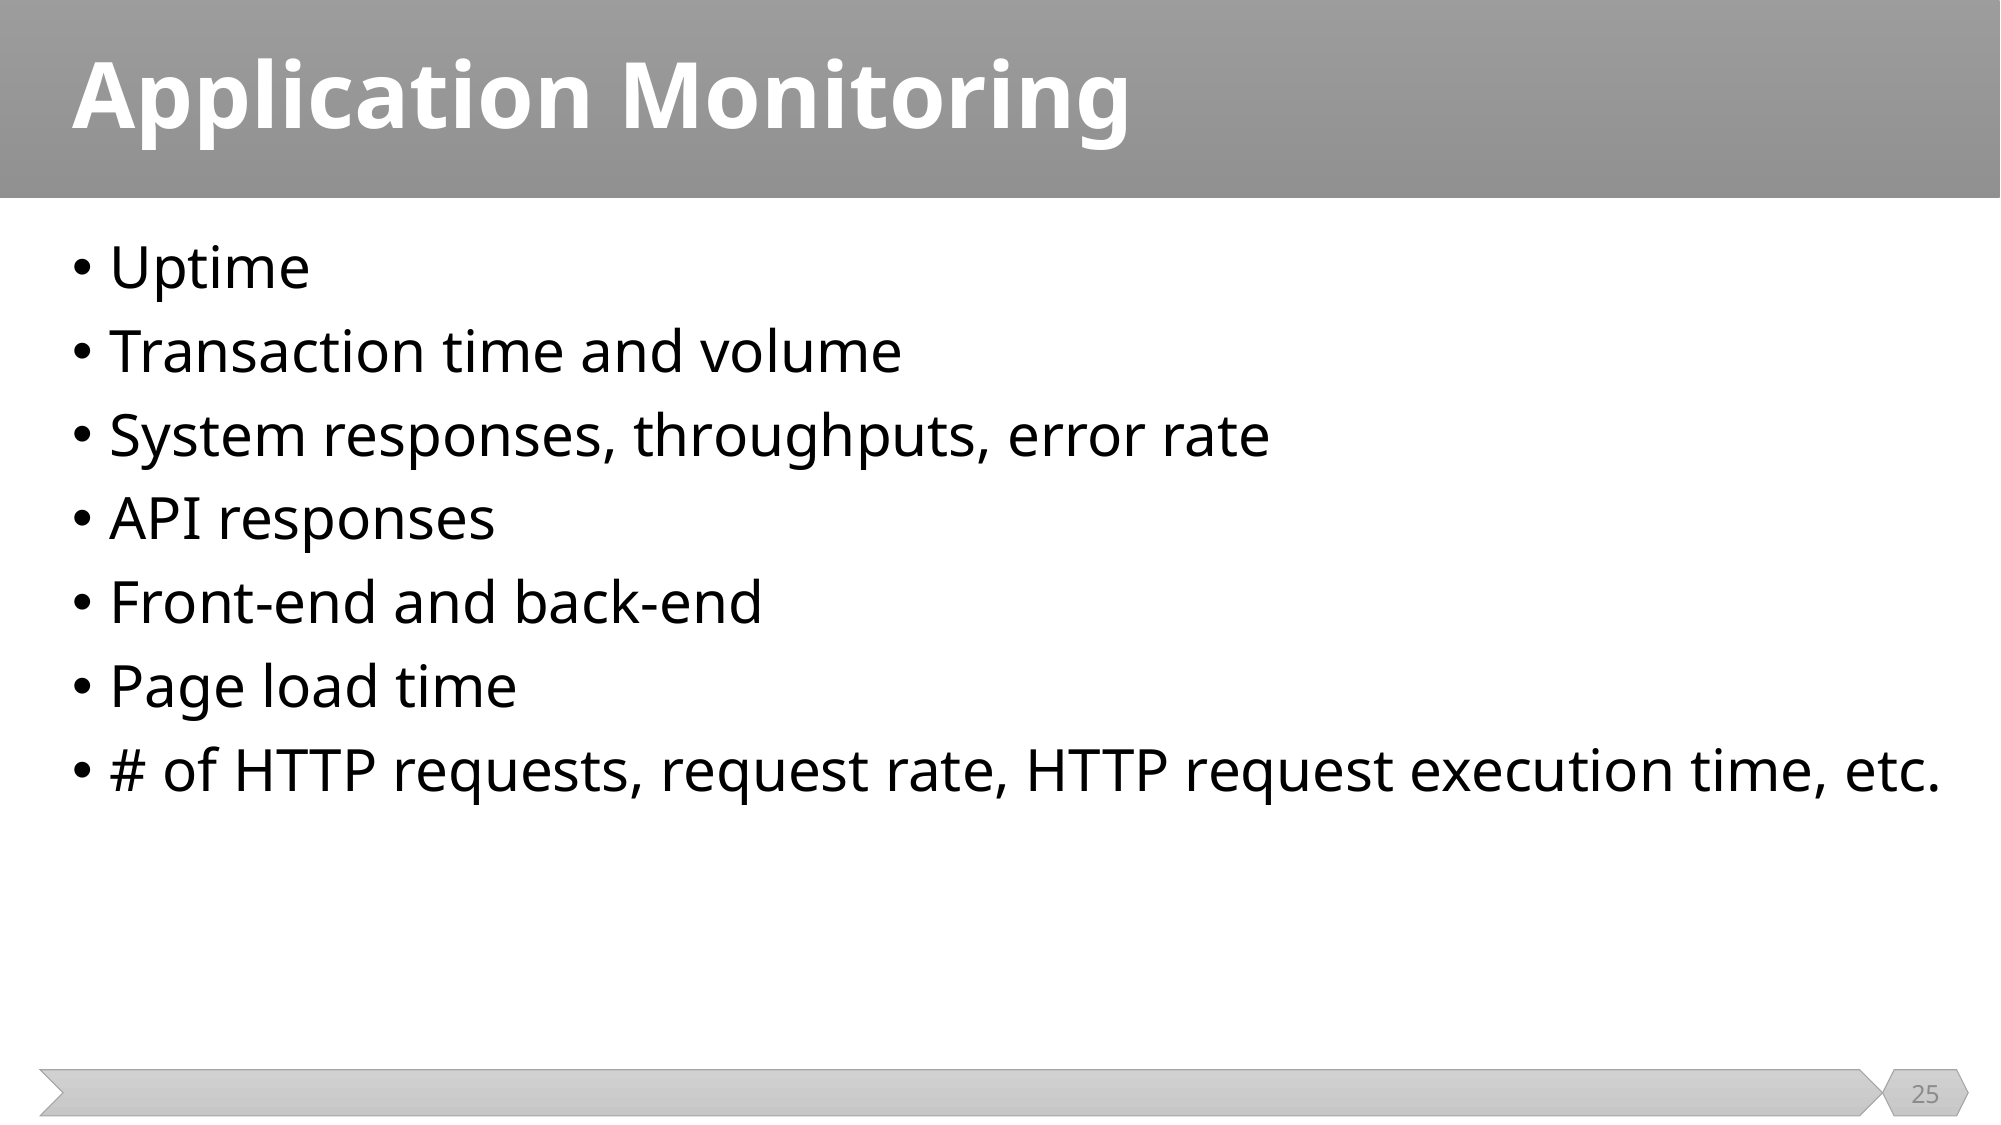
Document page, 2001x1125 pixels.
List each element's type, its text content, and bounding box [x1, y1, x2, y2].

slide_number 25 [1882, 1065, 1969, 1125]
title Application Monitoring [56, 0, 1969, 199]
list Uptime Transaction time and volume System responses, throughputs, error rate API responses Front-end and back-end Page load time # of HTTP requests, request rate, HTTP request execution time, etc. [56, 230, 1969, 1010]
